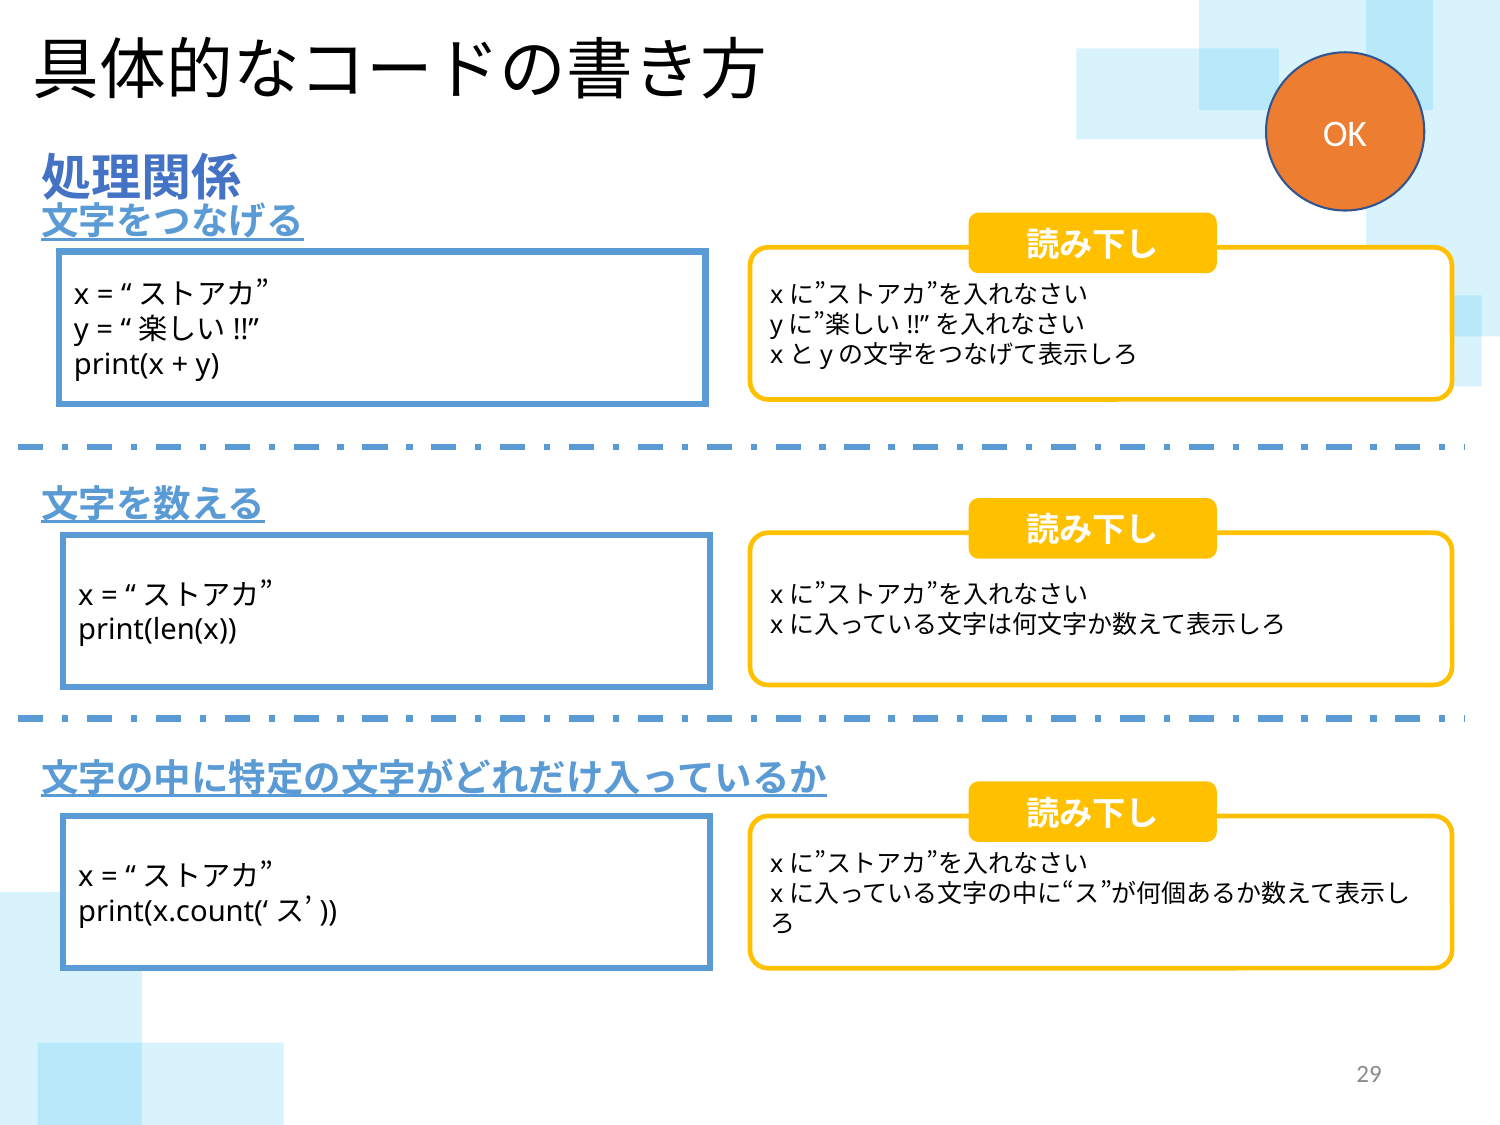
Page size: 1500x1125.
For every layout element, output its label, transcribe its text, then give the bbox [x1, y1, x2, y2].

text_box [749, 781, 1453, 969]
text_box 処理関係 [26, 114, 804, 213]
text_box x = “ストアカ” print(len(x)) [62, 534, 711, 688]
slide_number 28 [1059, 1042, 1397, 1103]
text_box 具体的なコードの書き方 [18, 19, 975, 114]
text_box 文字をつなげる [26, 190, 620, 250]
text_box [749, 212, 1453, 400]
text_box x = “ストアカ” y = “楽しい!!” print(x + y) [58, 250, 707, 405]
text_box OK [1264, 51, 1426, 212]
text_box 文字を数える [26, 472, 620, 532]
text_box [749, 498, 1453, 685]
text_box x = “ストアカ” print(x.count(‘ス’)) [62, 815, 711, 969]
text_box 文字の中に特定の文字がどれだけ入っているか [26, 746, 895, 807]
